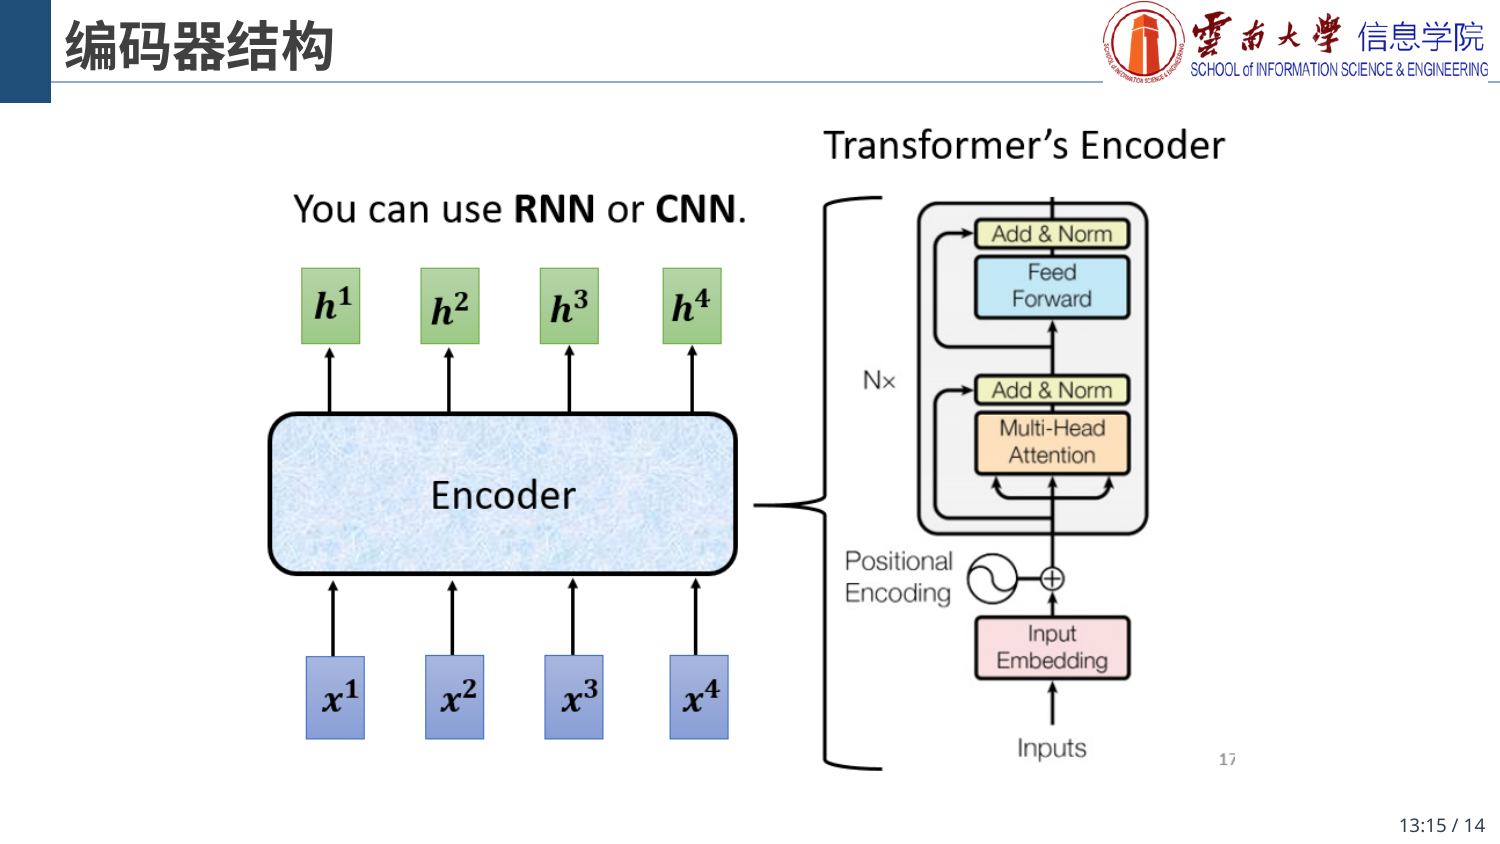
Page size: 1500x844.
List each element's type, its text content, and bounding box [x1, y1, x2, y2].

picture [1103, 1, 1488, 83]
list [262, 102, 1235, 779]
title 编码器结构 [49, 10, 886, 85]
